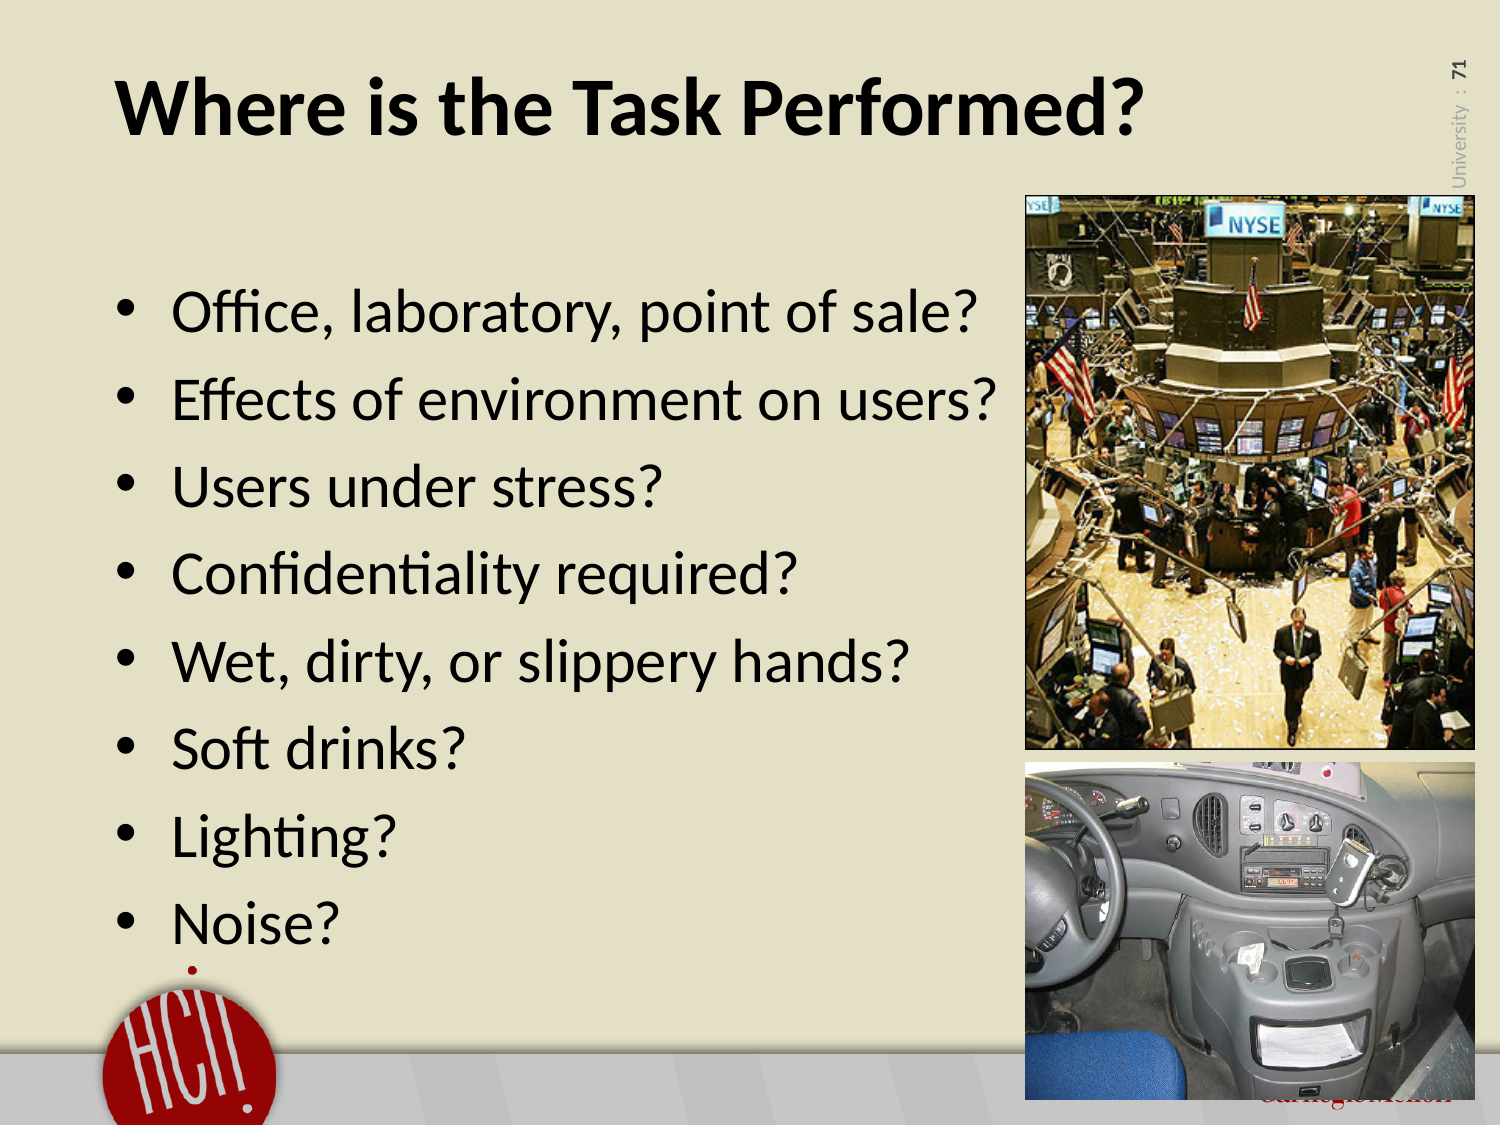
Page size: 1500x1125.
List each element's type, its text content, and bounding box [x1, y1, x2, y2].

list Office, laboratory, point of sale? Effects of environment on users? Users under stress? Confidentiality required? Wet, dirty, or slippery hands? Soft drinks? Lighting? Noise? [99, 262, 1024, 1005]
title Where is the Task Performed? [99, 45, 1425, 233]
picture [0, 0, 1500, 1125]
